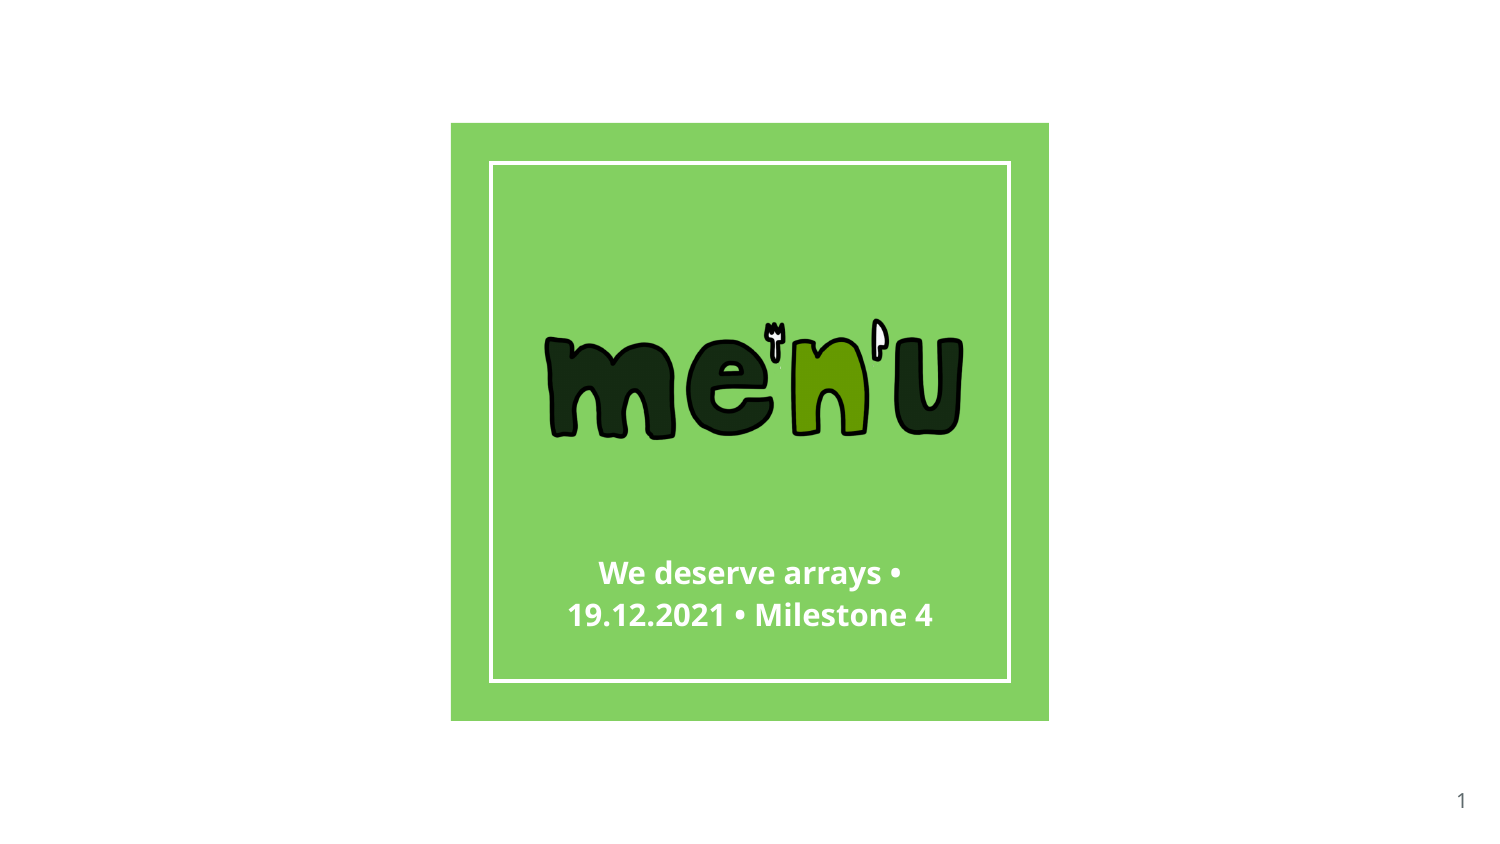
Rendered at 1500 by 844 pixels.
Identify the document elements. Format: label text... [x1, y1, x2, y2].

subtitle We deserve arrays • 19.12.2021 • Milestone 4 [507, 535, 993, 651]
picture [513, 294, 987, 476]
slide_number ‹#› [1392, 767, 1483, 833]
